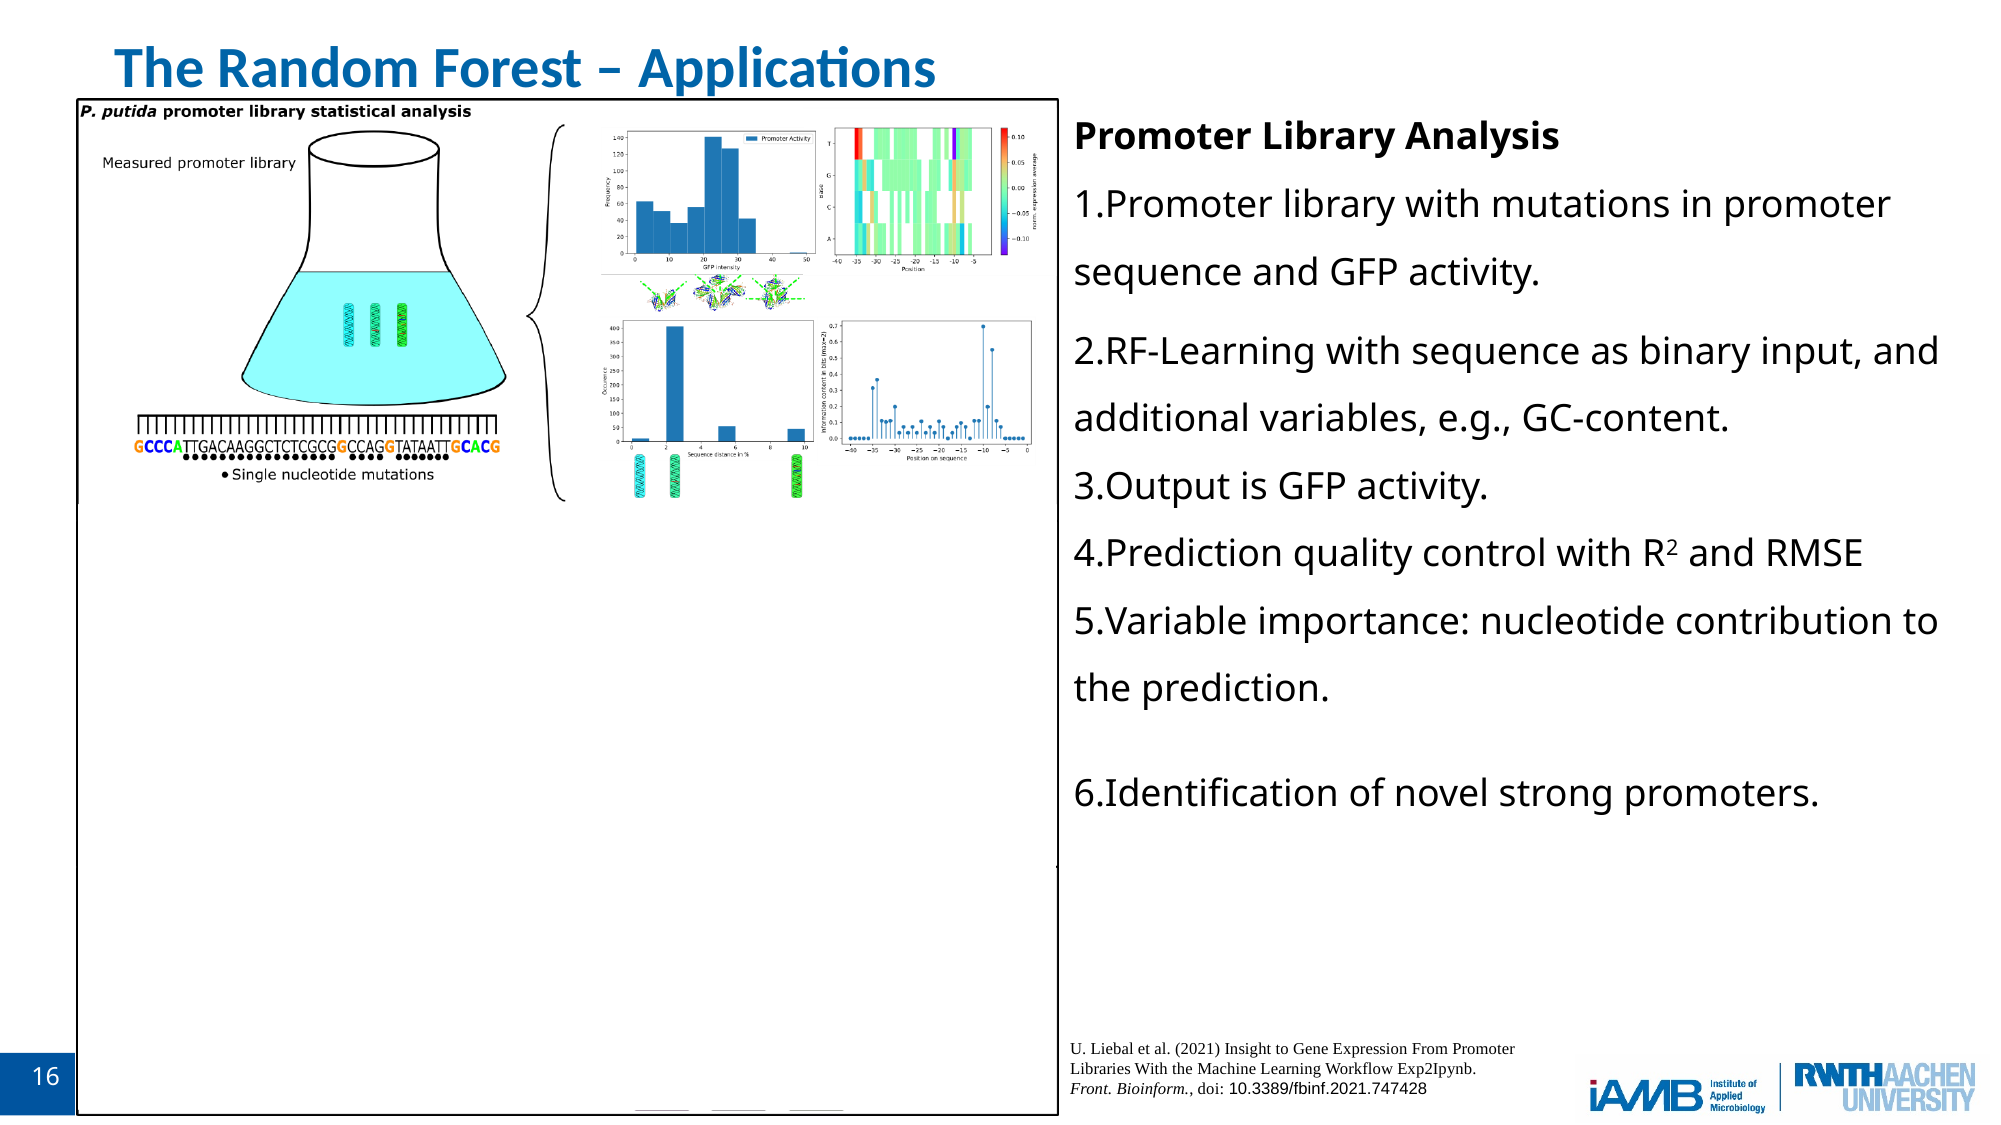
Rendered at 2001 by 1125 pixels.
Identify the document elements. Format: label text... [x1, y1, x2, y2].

text_box U. Liebal et al. (2021) Insight to Gene Expression From Promoter Libraries With the Machine Learning Workflow Exp2Ipynb. Front. Bioinform., doi: 10.3389/fbinf.2021.747428 [1064, 1030, 1582, 1106]
picture [1575, 1054, 1990, 1123]
picture [76, 98, 1059, 1116]
slide_number 16 [0, 1052, 71, 1116]
text_box Promoter Library Analysis Promoter library with mutations in promoter sequence and GFP activity. [1058, 82, 2000, 296]
text_box RF-Learning with sequence as binary input, and additional variables, e.g., GC-content. Output is GFP activity. Prediction quality control with R2 and RMSE Variable importance: nucleotide contribution to the prediction. [1064, 296, 2000, 717]
title The Random Forest – Applications [99, 21, 1899, 98]
text_box Identification of novel strong promoters. [1064, 739, 2000, 822]
